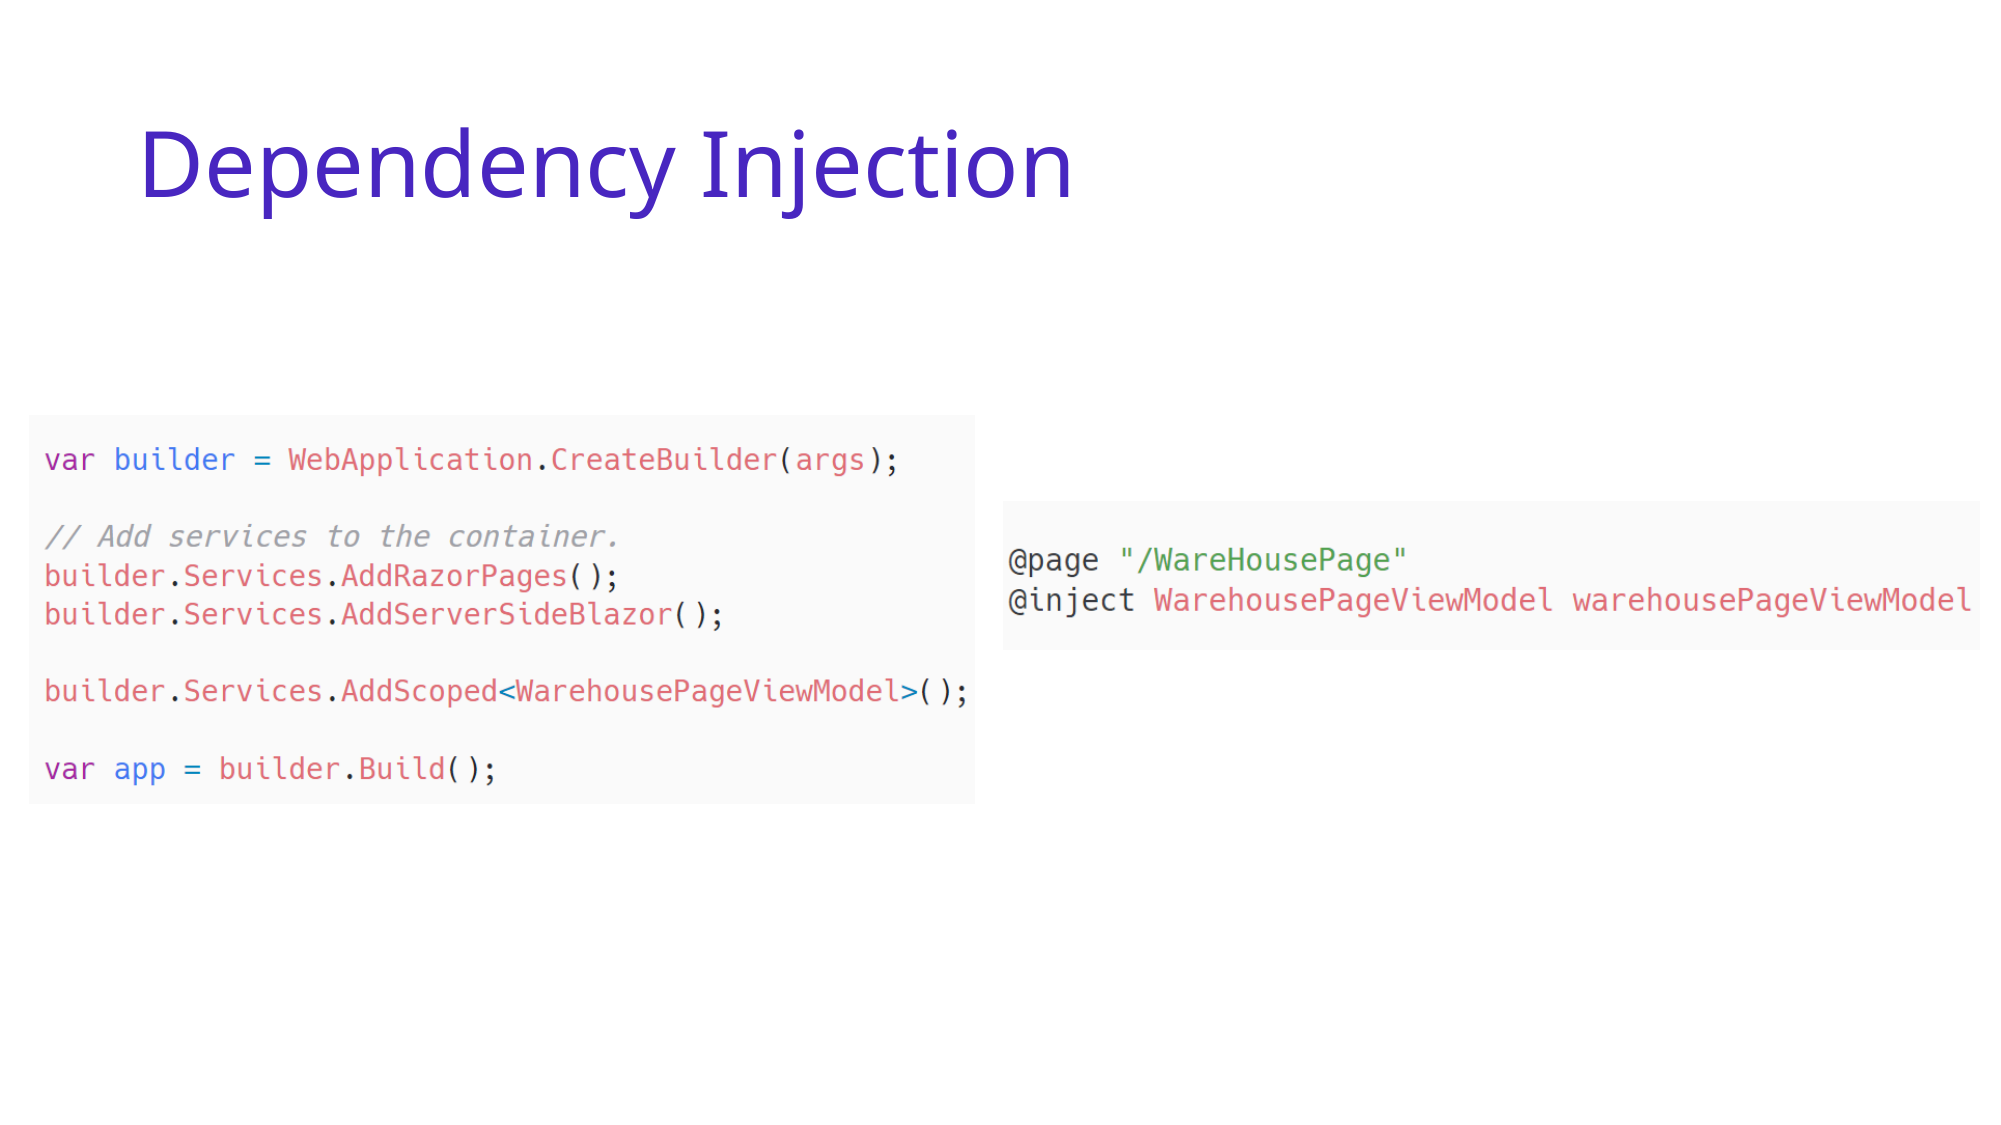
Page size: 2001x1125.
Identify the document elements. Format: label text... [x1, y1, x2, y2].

picture [1003, 501, 1980, 650]
title Dependency Injection [137, 59, 1862, 277]
picture [29, 415, 975, 804]
